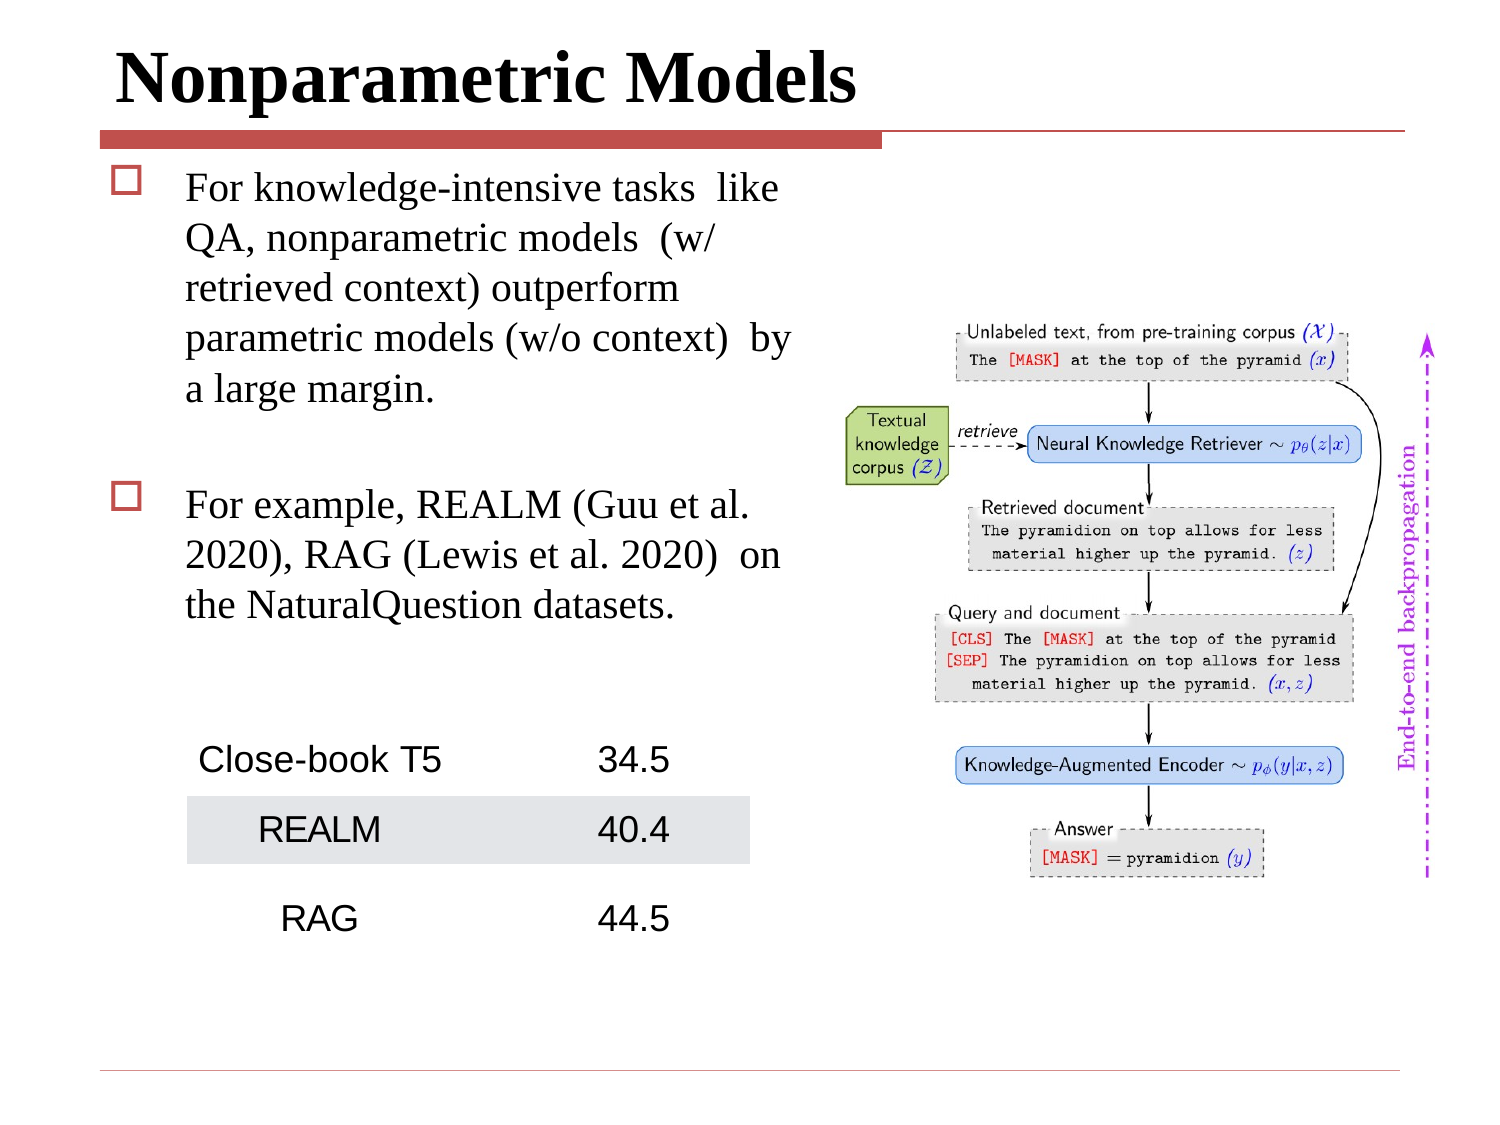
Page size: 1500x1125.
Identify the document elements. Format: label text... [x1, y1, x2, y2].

title Nonparametric Models [100, 30, 1412, 126]
table_cell REALM [187, 796, 512, 864]
picture [844, 322, 1435, 878]
table_header 34.5 [512, 728, 750, 796]
table_cell RAG [187, 864, 512, 940]
table_cell 44.5 [512, 864, 750, 940]
table_header Close-book T5 [187, 728, 512, 796]
list For knowledge-intensive tasks like QA, nonparametric models (w/ retrieved context) outperform parametric models (w/o context) by a large margin. For example, REALM (Guu et al. 2020), RAG (Lewis et al. 2020) on the NaturalQuestion datasets. [92, 152, 821, 1059]
table_cell 40.4 [512, 796, 750, 864]
